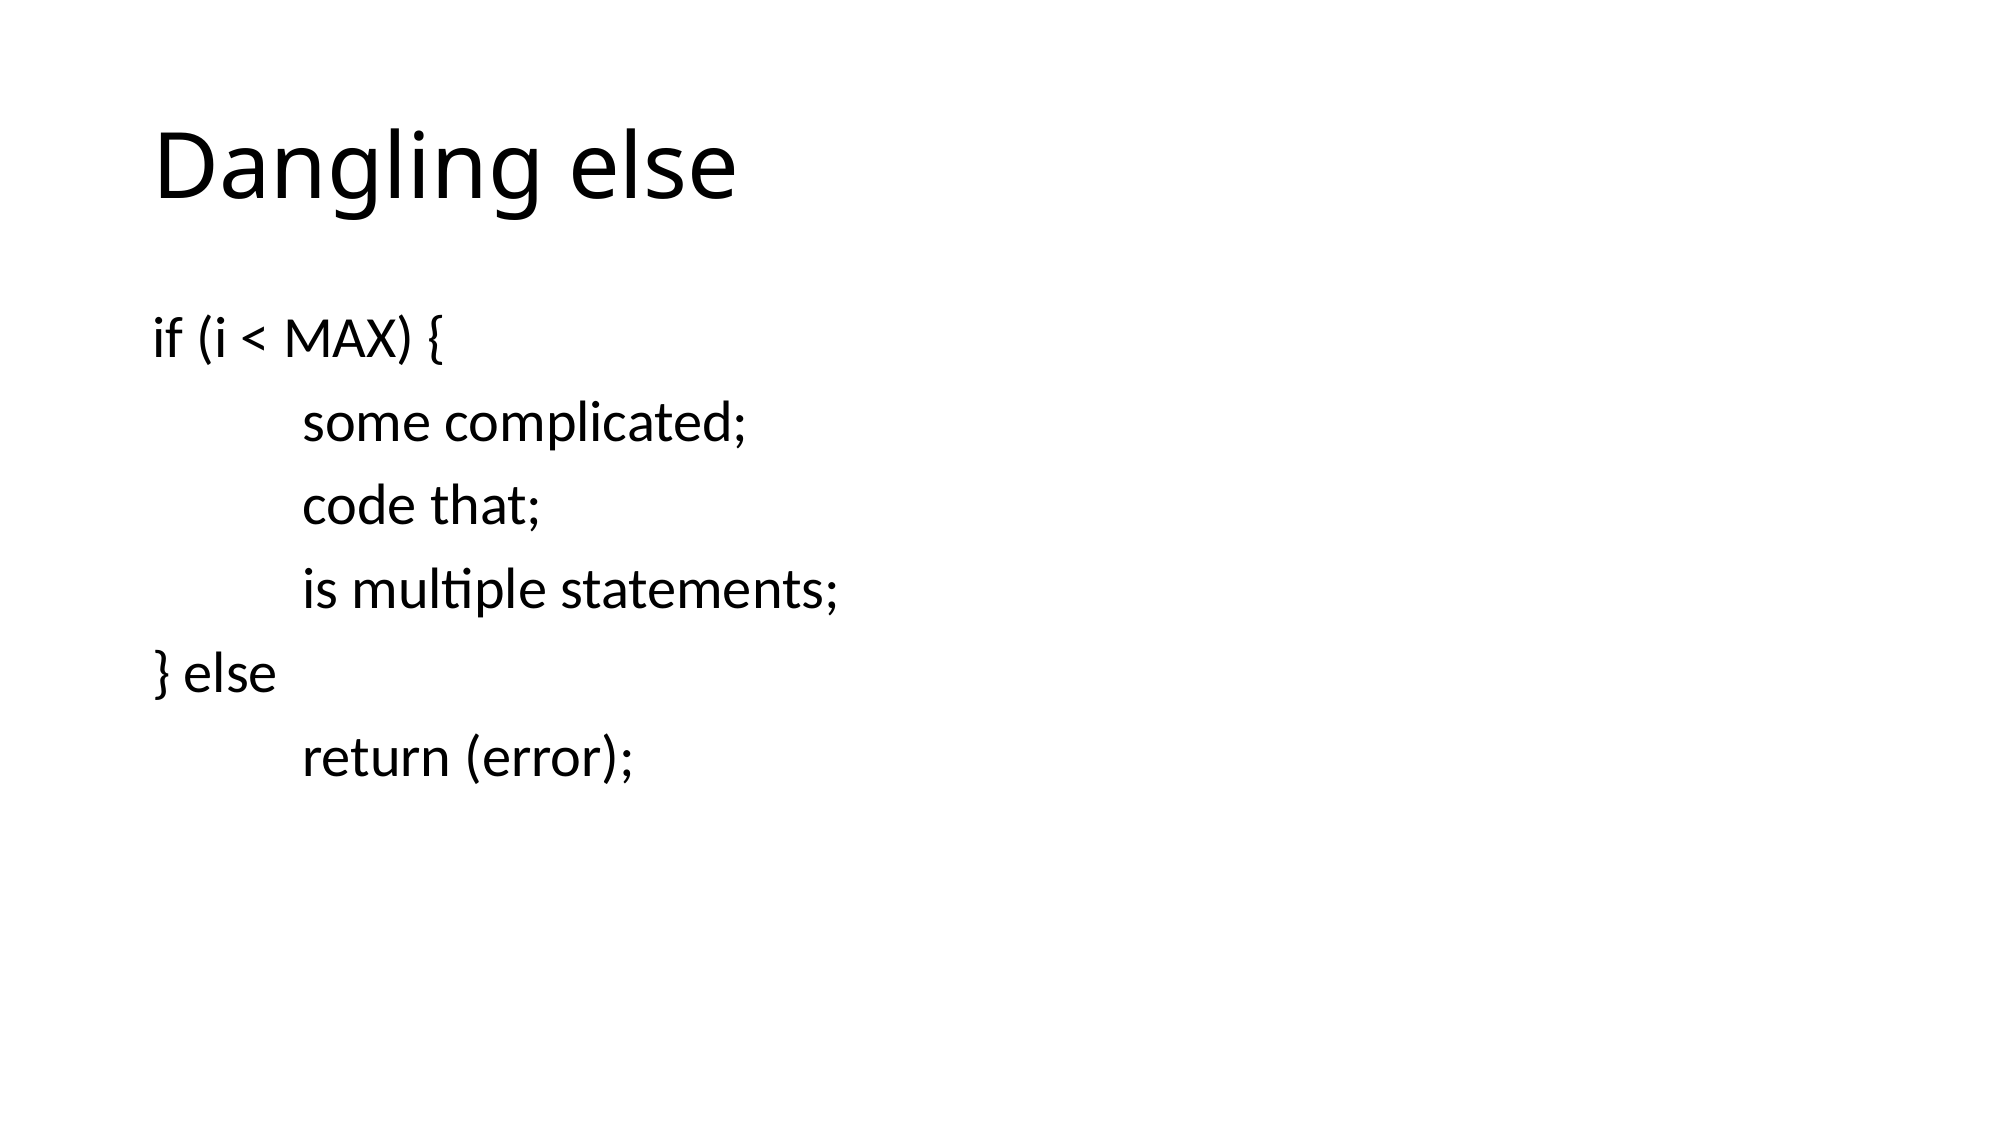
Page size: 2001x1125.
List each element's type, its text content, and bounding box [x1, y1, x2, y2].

list if (i < MAX) { some complicated; code that; is multiple statements; } else return (error); [137, 299, 1863, 1014]
title Dangling else [137, 59, 1863, 278]
